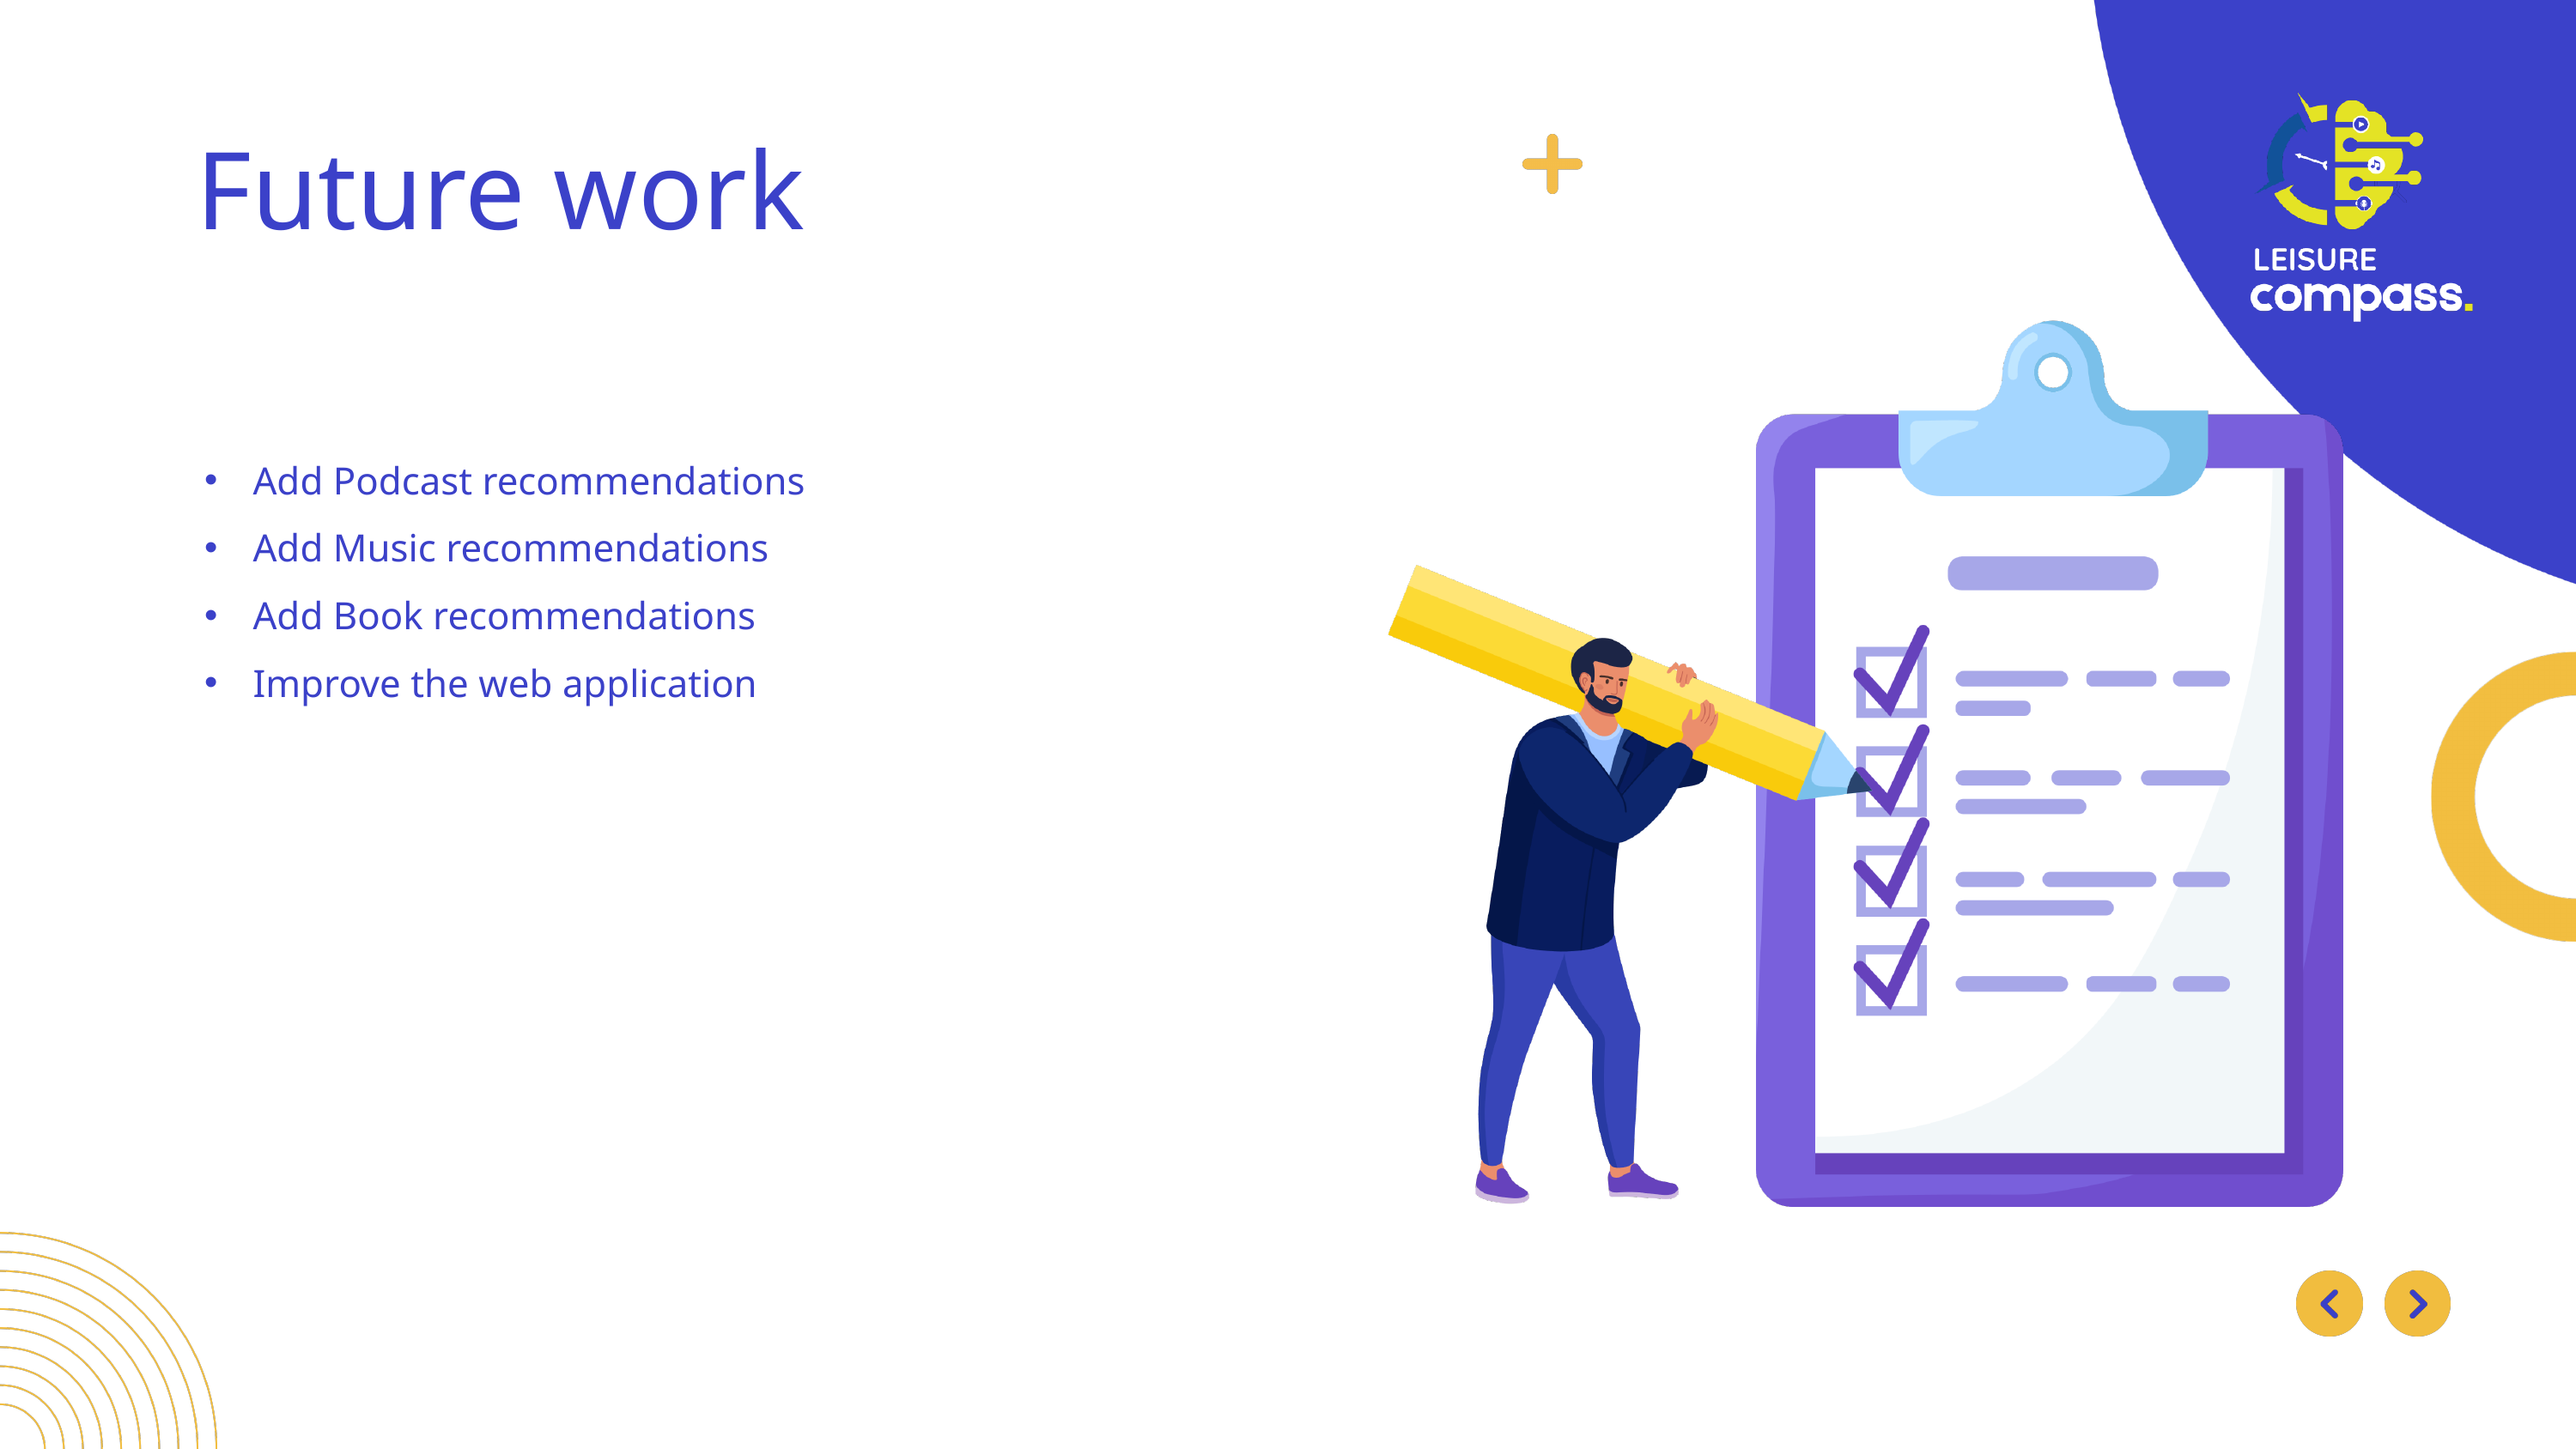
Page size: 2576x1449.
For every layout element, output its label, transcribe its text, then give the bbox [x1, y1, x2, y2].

picture [2296, 1270, 2363, 1337]
text_box Future work [196, 133, 2083, 252]
text_box [1388, 318, 2343, 1207]
picture [1522, 133, 1583, 194]
picture [2358, 652, 2576, 942]
picture [2087, 0, 2576, 621]
picture [0, 1231, 217, 1449]
picture [2385, 1270, 2451, 1337]
text_box Add Podcast recommendations Add Music recommendations Add Book recommendations Improve the web application [204, 434, 1220, 706]
